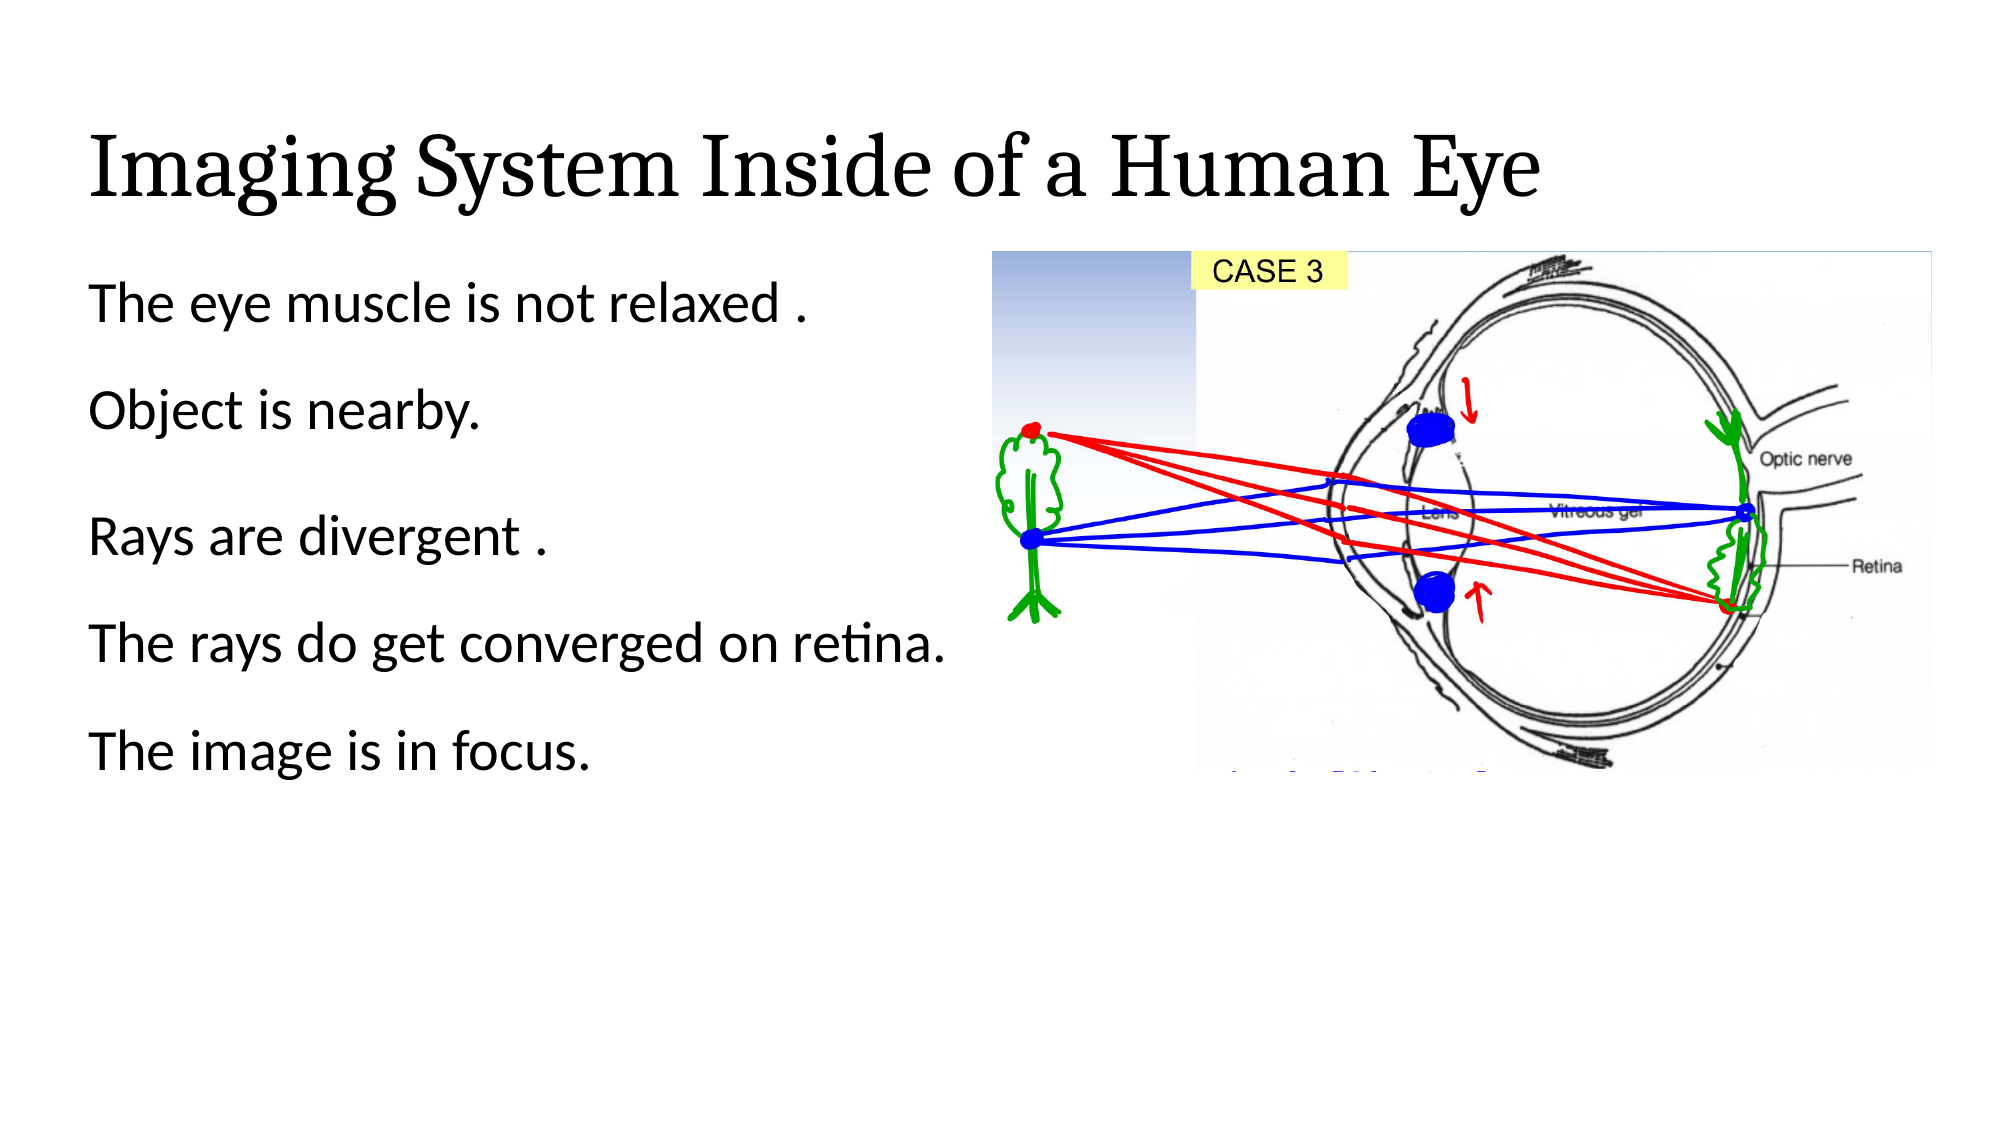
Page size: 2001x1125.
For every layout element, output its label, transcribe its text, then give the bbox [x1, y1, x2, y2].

list The eye muscle is not relaxed . Object is nearby. Rays are divergent . The rays do get converged on retina. The image is in focus. [68, 252, 992, 818]
picture [991, 251, 1932, 772]
title Imaging System Inside of a Human Eye [68, 97, 1932, 223]
